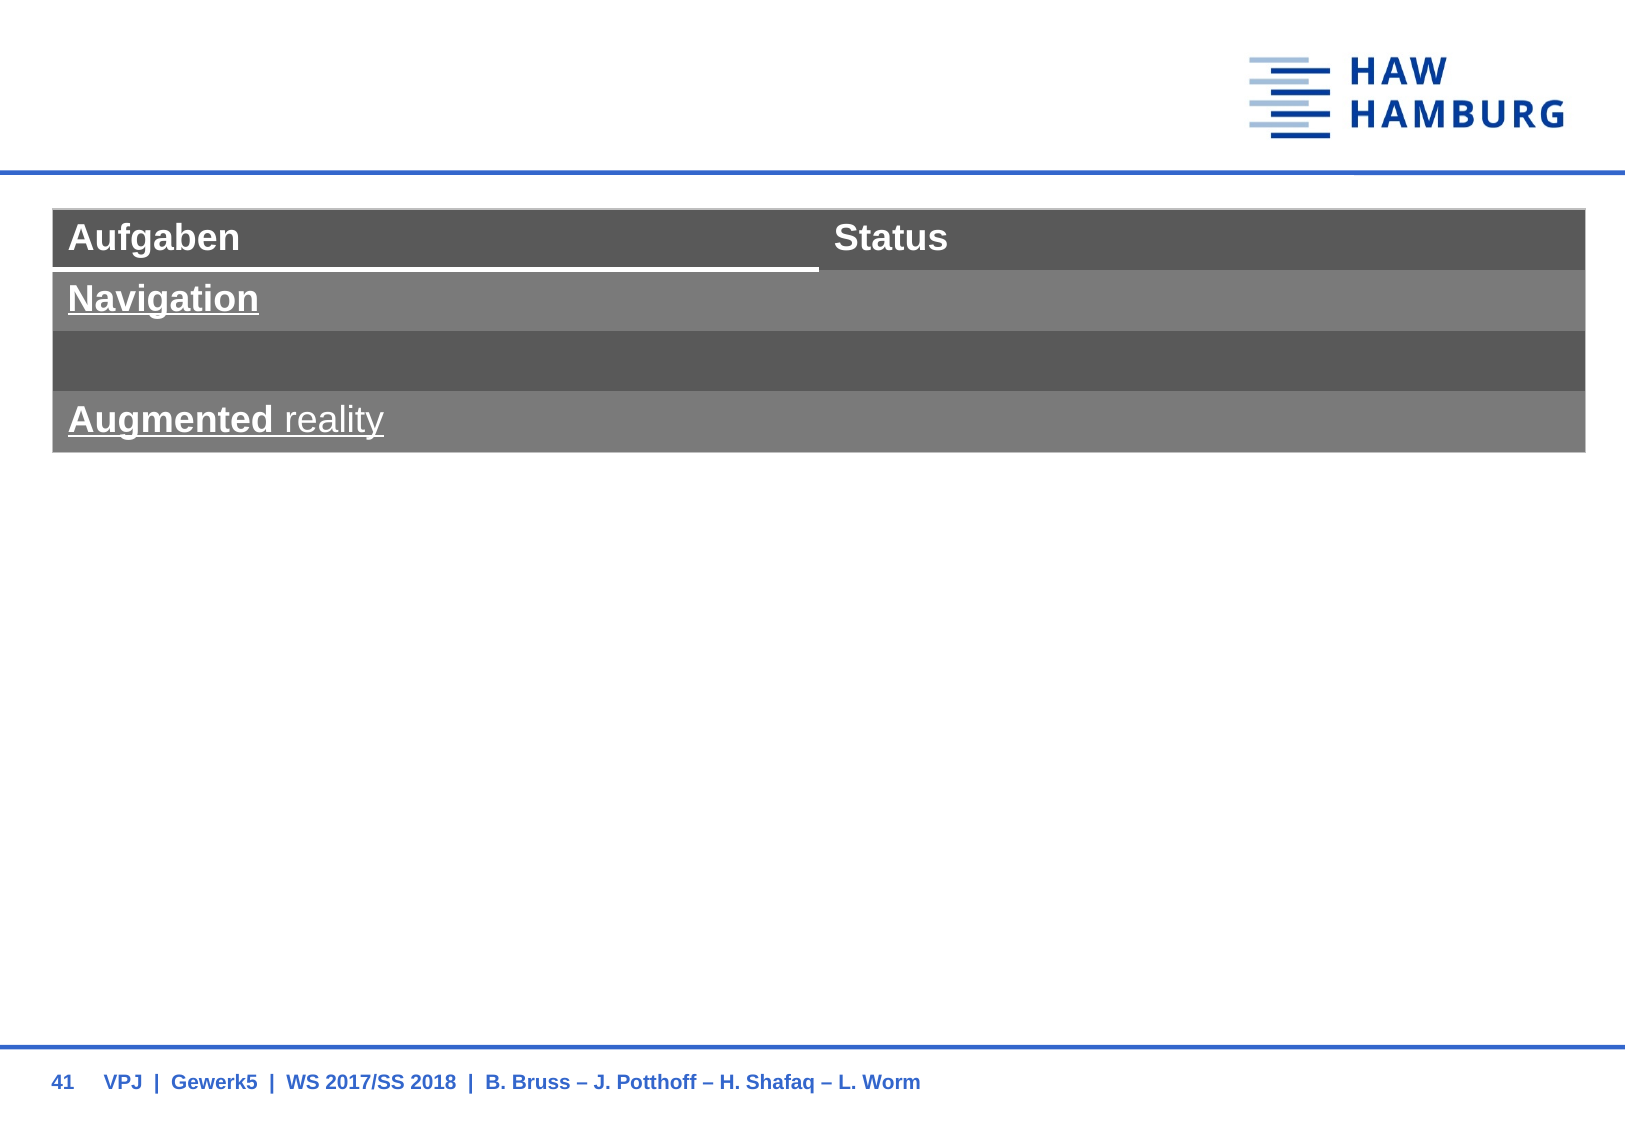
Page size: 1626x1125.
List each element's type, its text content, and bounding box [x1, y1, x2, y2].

slide_number 41 [0, 1046, 81, 1094]
picture [1222, 30, 1589, 165]
table_header Aufgaben [53, 210, 819, 267]
table_header Status [819, 210, 1585, 270]
table_cell [819, 391, 1585, 452]
table_cell [819, 331, 1585, 391]
table_cell [53, 331, 819, 391]
table_cell [819, 270, 1585, 331]
footer VPJ | Gewerk5 | WS 2017/SS 2018 | B. Bruss – J. Potthoff – H. Shafaq – L. Worm [103, 1046, 1522, 1094]
table_cell Augmented reality [53, 391, 819, 452]
table_cell Navigation [53, 272, 819, 331]
